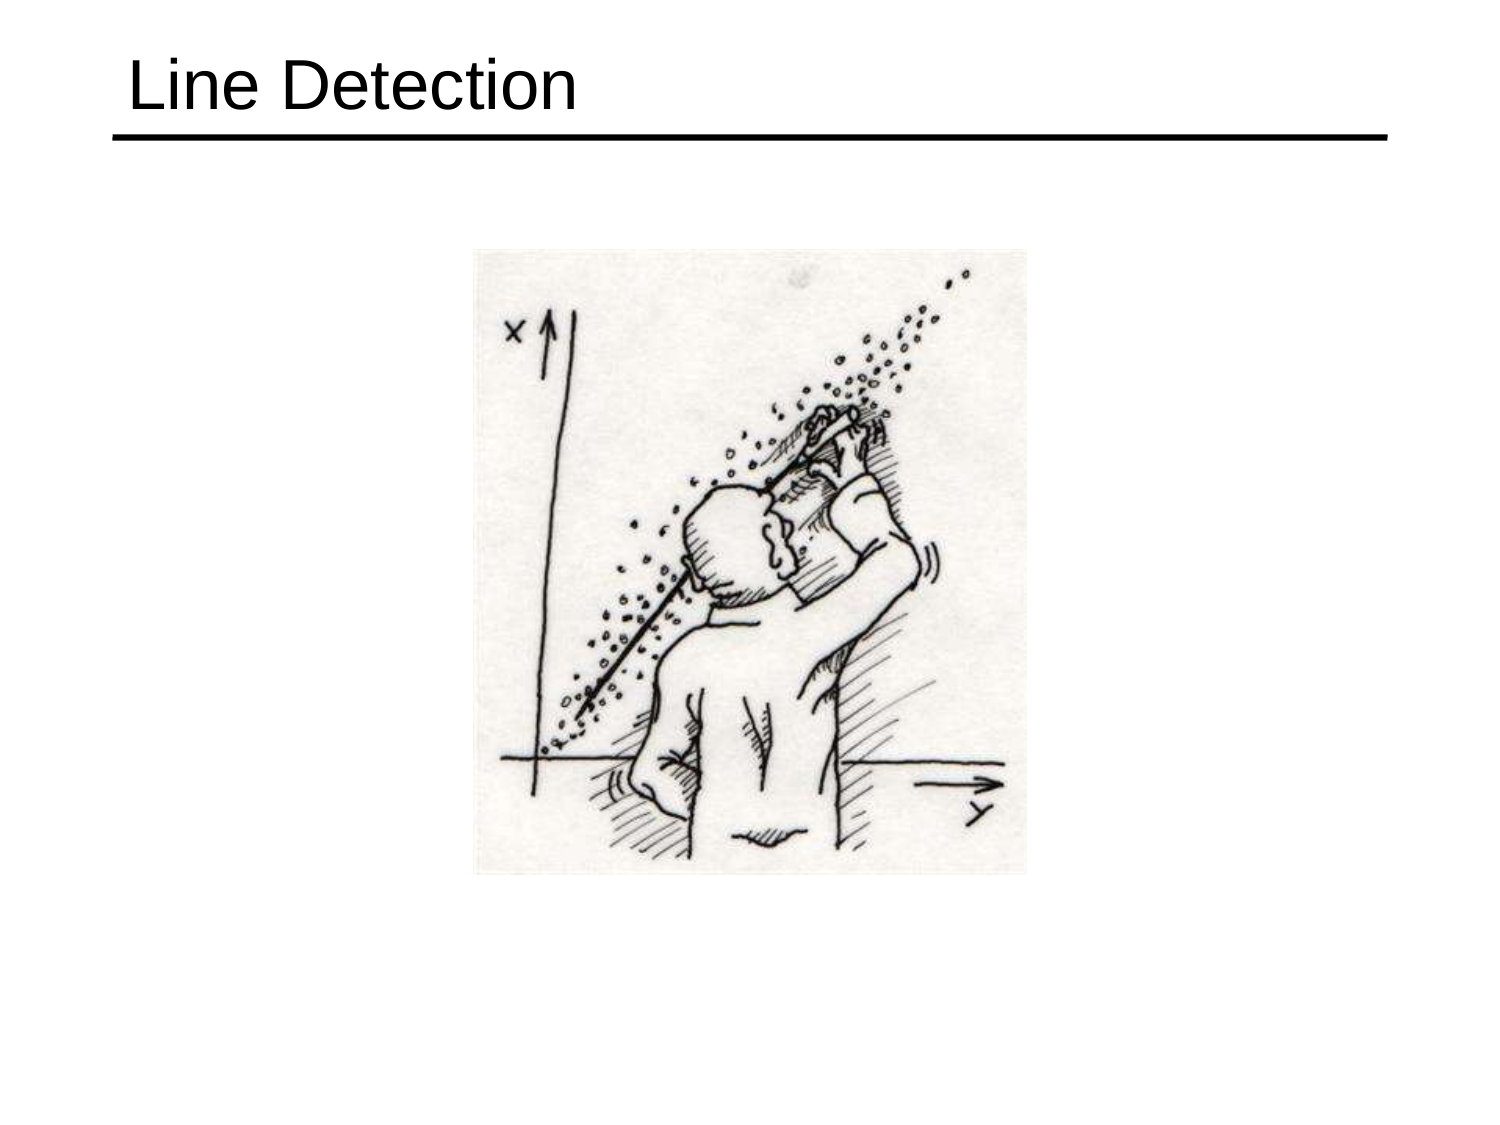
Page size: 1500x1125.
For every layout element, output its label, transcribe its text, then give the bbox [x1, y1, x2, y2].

title Line Detection [112, 12, 1388, 150]
picture [473, 249, 1027, 875]
